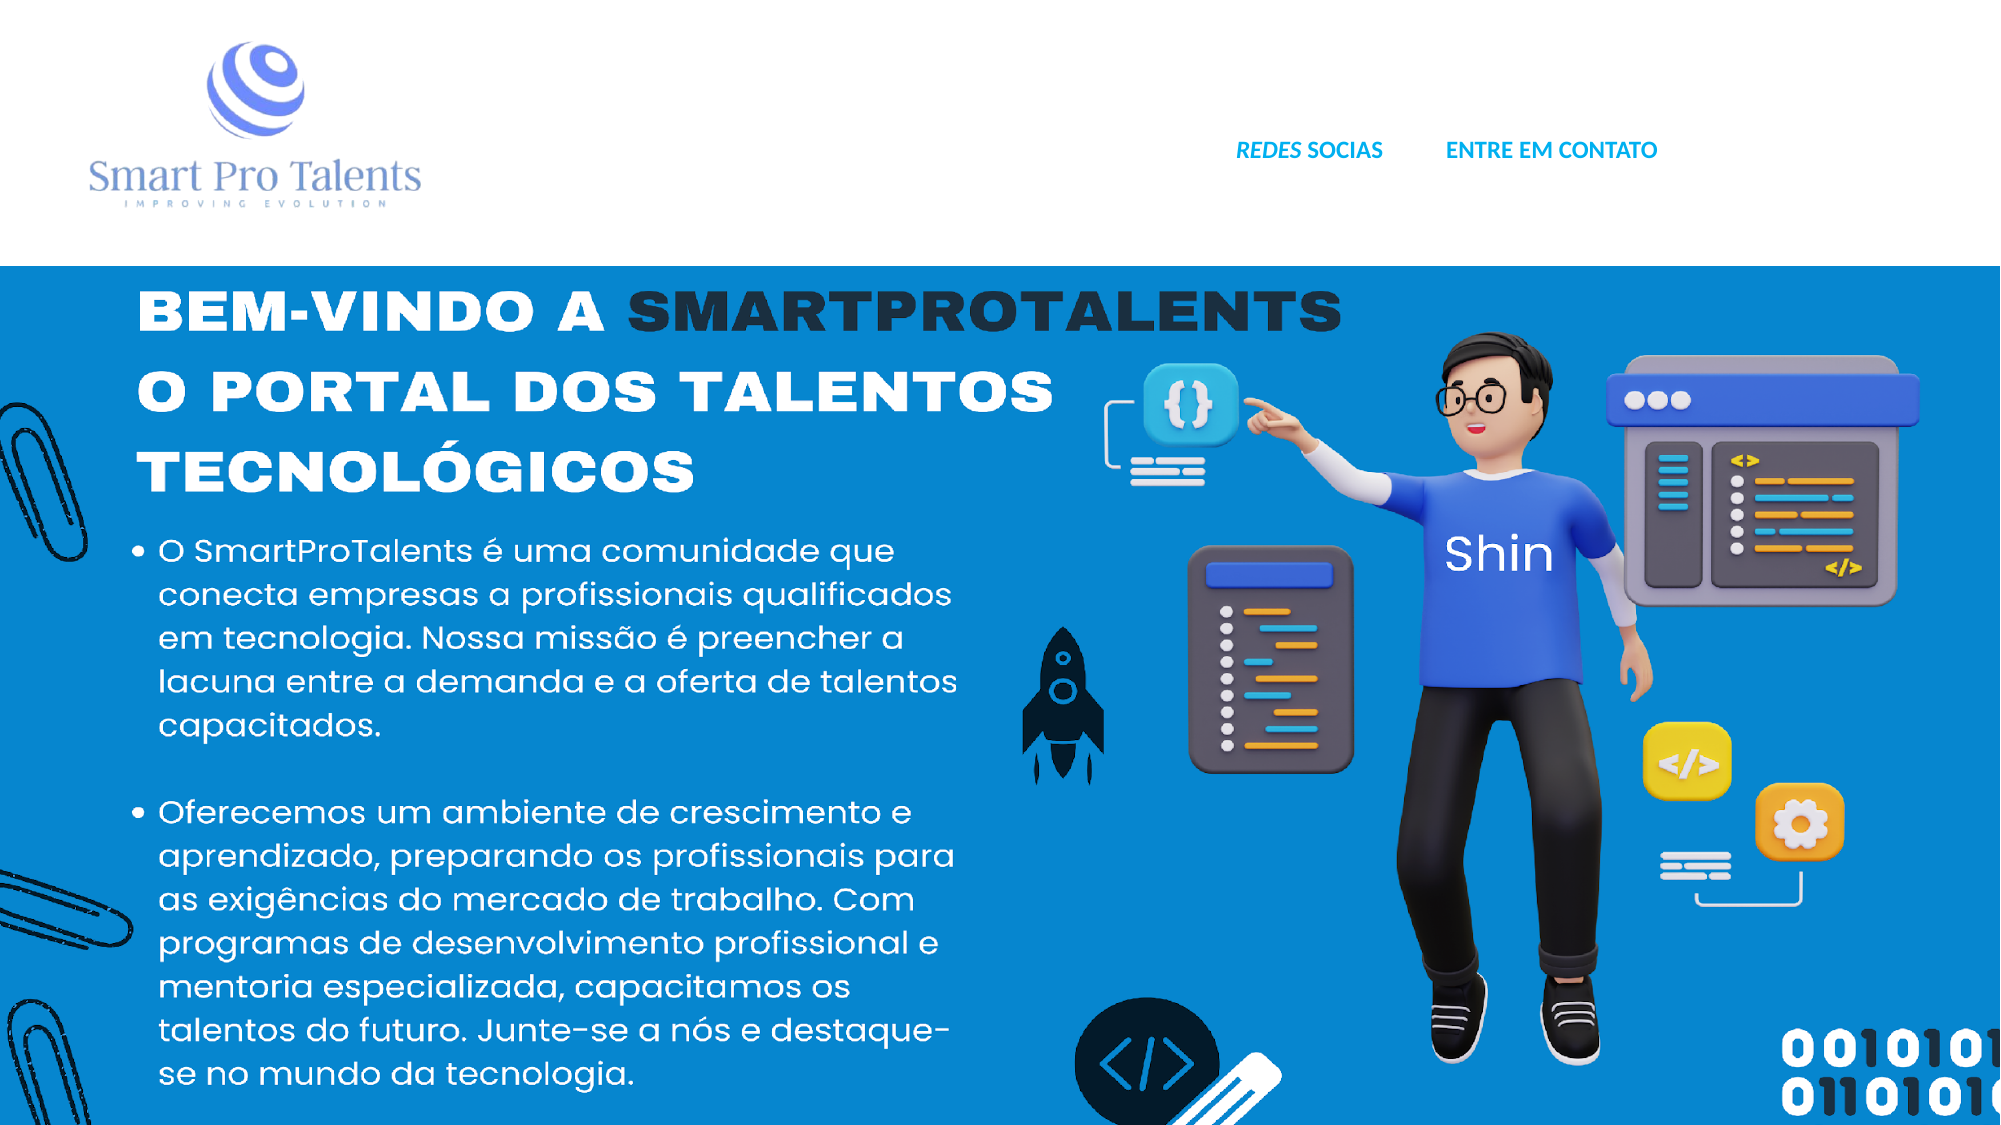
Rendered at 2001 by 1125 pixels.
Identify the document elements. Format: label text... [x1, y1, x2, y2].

picture [78, 6, 428, 356]
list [0, 266, 2000, 1125]
text_box REDES SOCIAS ENTRE EM CONTATO [1094, 125, 2000, 171]
